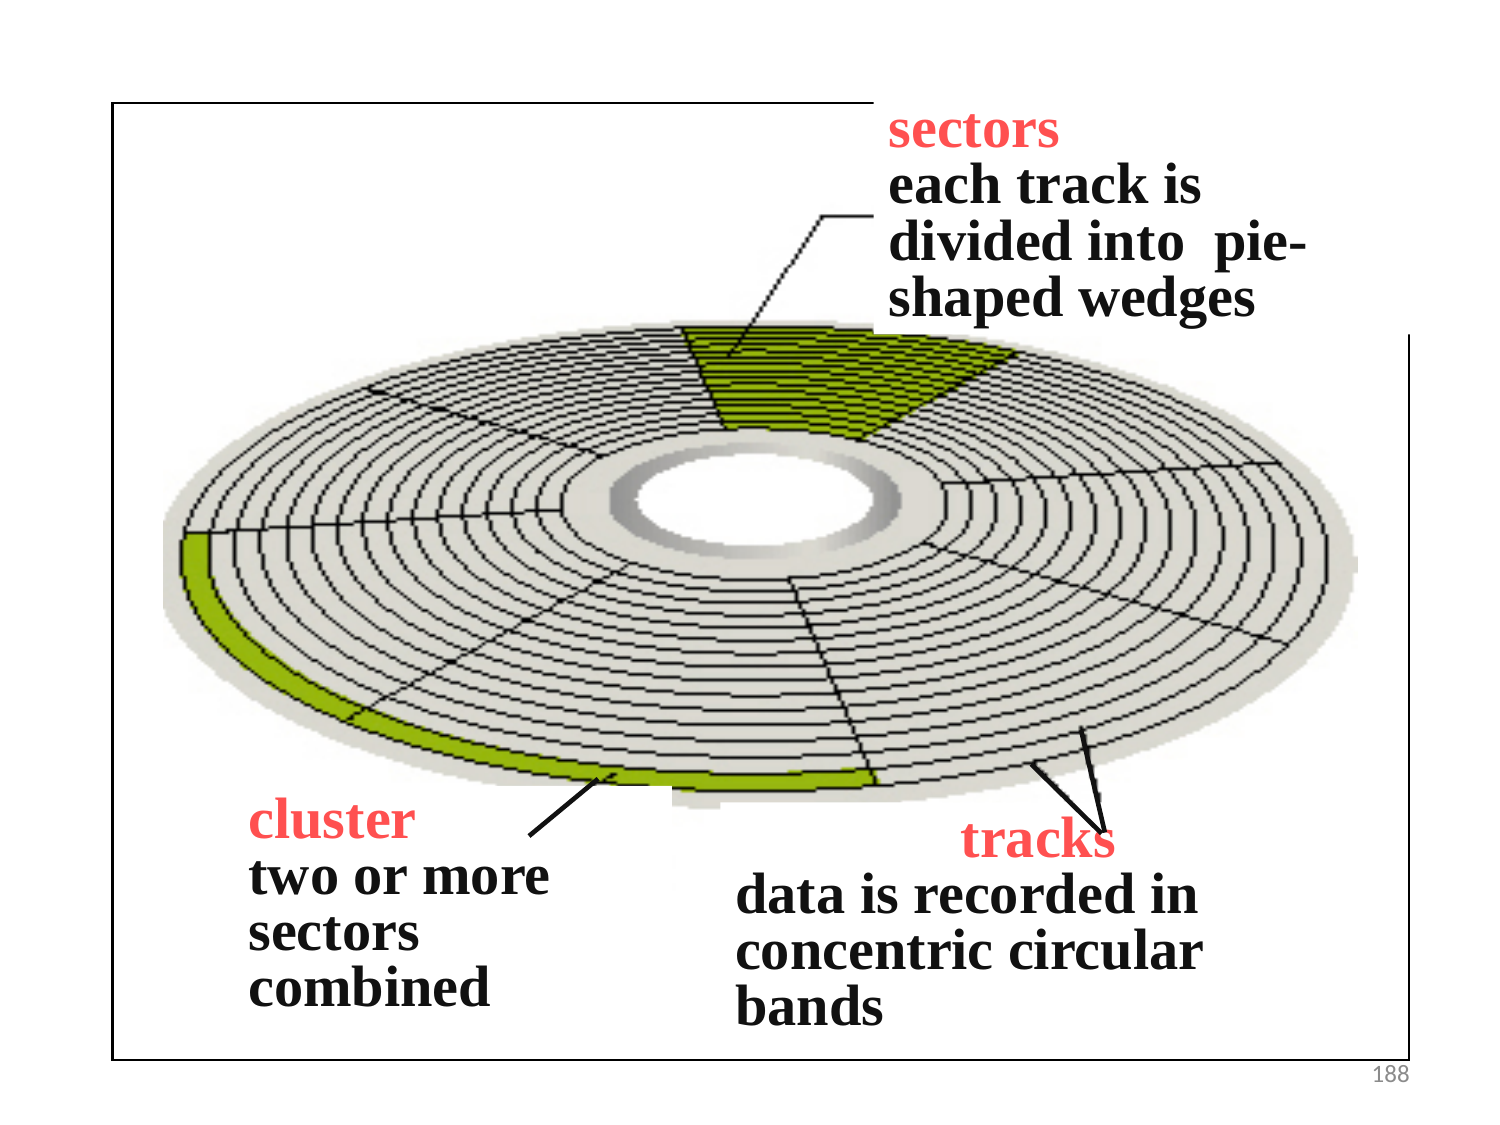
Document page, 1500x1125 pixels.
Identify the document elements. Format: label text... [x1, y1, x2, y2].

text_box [112, 95, 1413, 1061]
slide_number 188 [1074, 1042, 1425, 1103]
